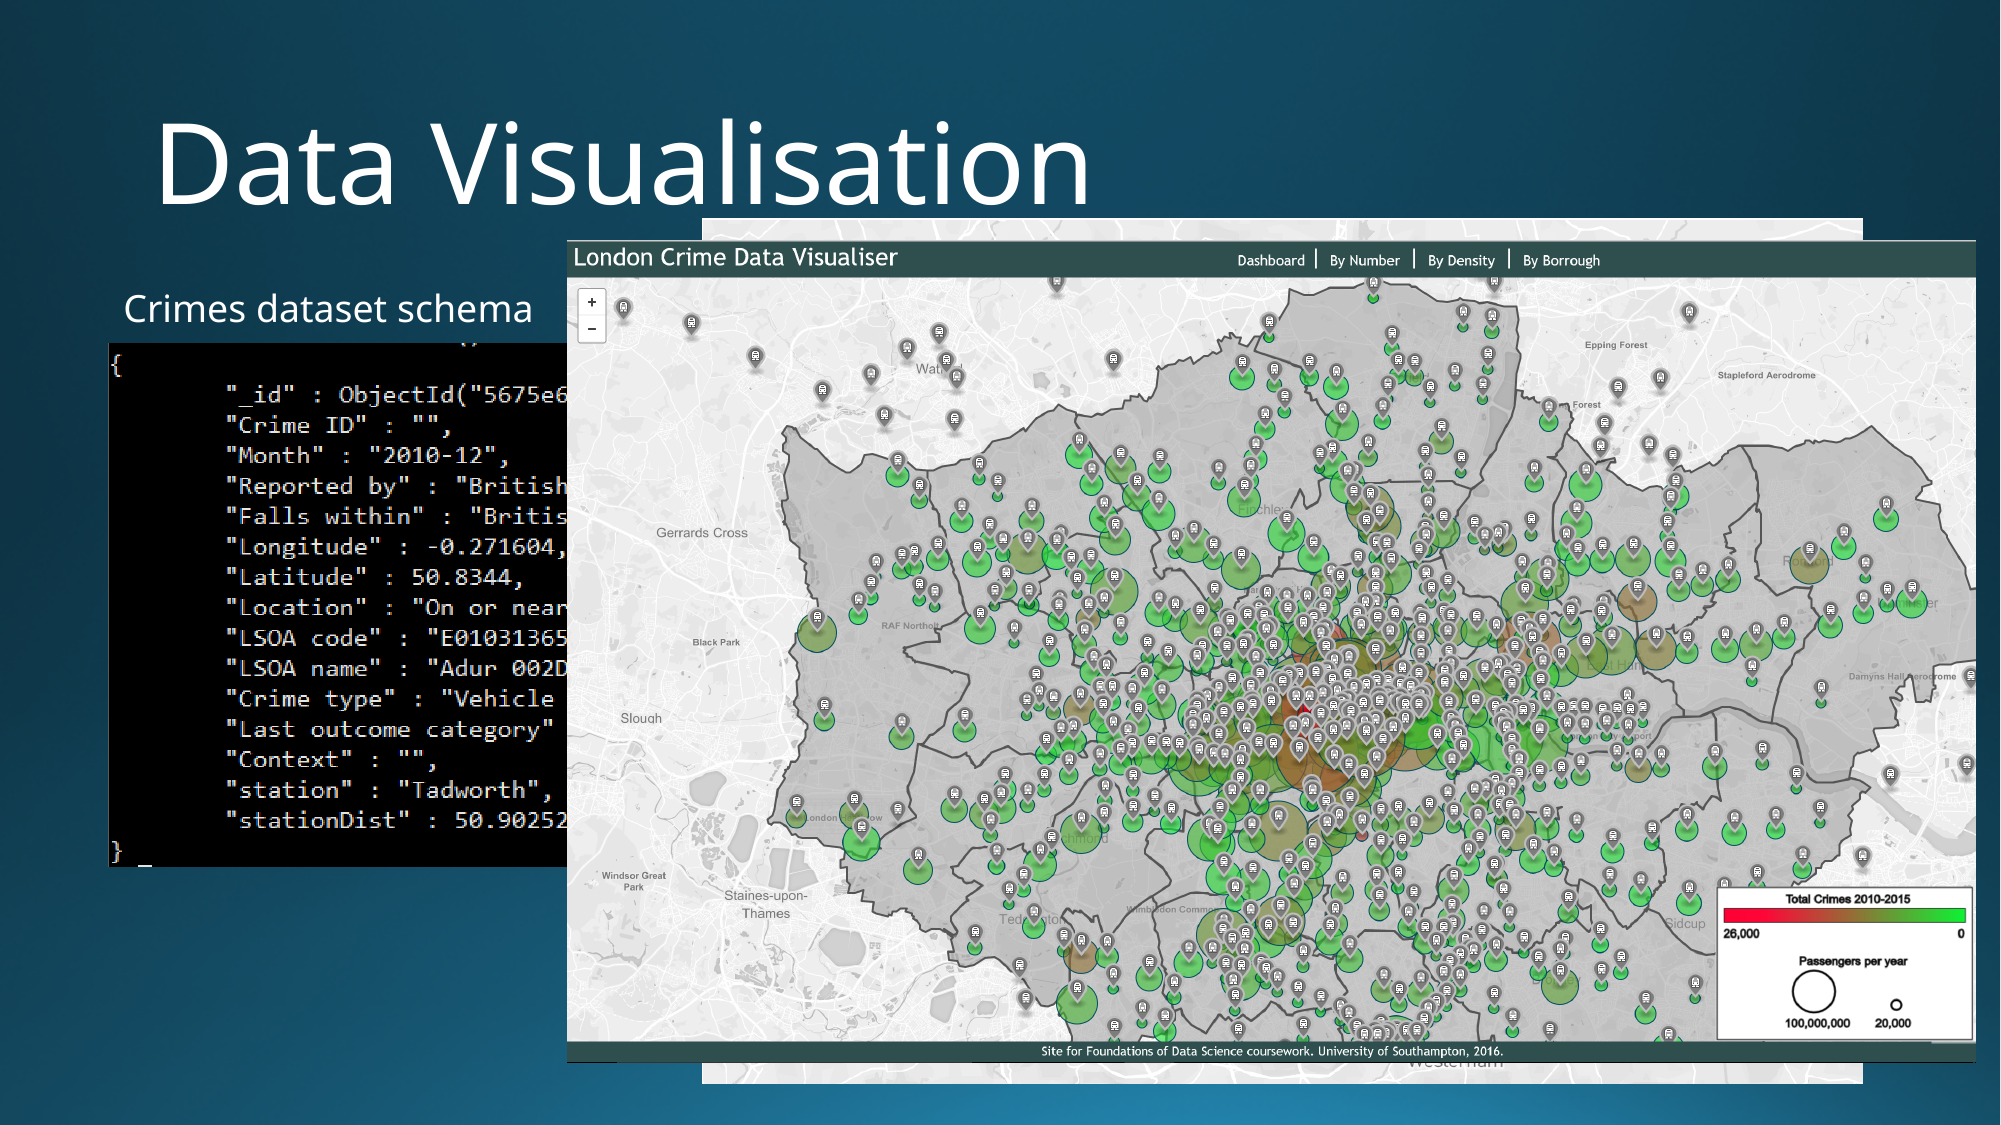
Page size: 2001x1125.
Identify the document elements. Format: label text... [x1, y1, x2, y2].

picture [0, 0, 2001, 1125]
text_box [108, 277, 567, 867]
title Data Visualisation [137, 59, 1863, 277]
